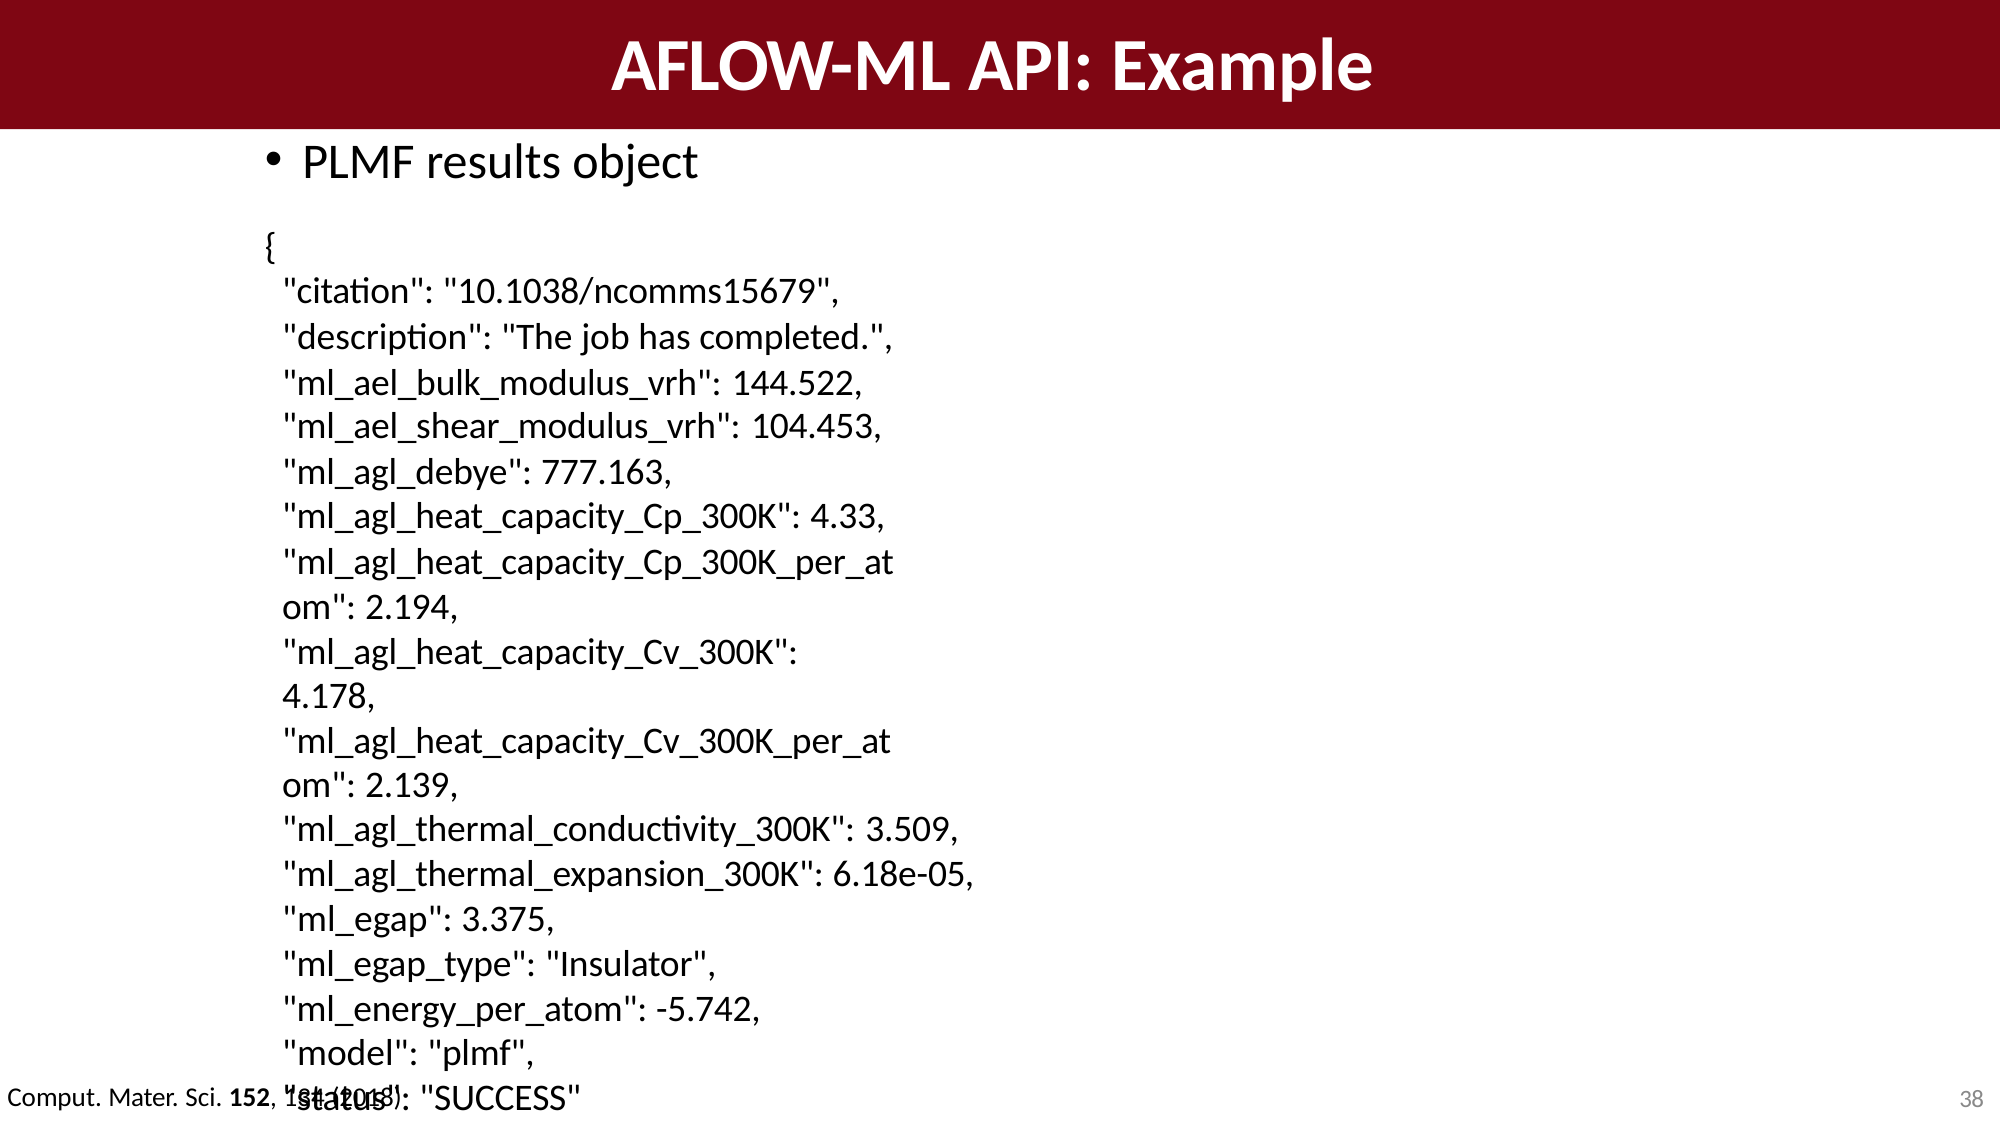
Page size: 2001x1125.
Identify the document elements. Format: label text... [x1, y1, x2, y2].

text_box Comput. Mater. Sci. 152, 134 (2018) [5, 1079, 262, 1113]
slide_number 36 [1953, 1081, 1994, 1125]
text_box PLMF results object { "citation": "10.1038/ncomms15679", "description": "The job has completed.", "ml_ael_bulk_modulus_vrh": 144.522, "ml_ael_shear_modulus_vrh": 104.453, "ml_agl_debye": 777.163, "ml_agl_heat_capacity_Cp_300K": 4.33, "ml_agl_heat_capacity_Cp_300K_per_atom": 2.194, "ml_agl_heat_capacity_Cv_300K": 4.178, "ml_agl_heat_capacity_Cv_300K_per_atom": 2.139, "ml_agl_thermal_conductivity_300K": 3.509, "ml_agl_thermal_expansion_300K": 6.18e-05, "ml_egap": 3.375, "ml_egap_type": "Insulator", "ml_energy_per_atom": -5.742, "model": "plmf", "status": "SUCCESS" } [262, 126, 1084, 1125]
title AFLOW-ML API: Example [44, 13, 1949, 204]
